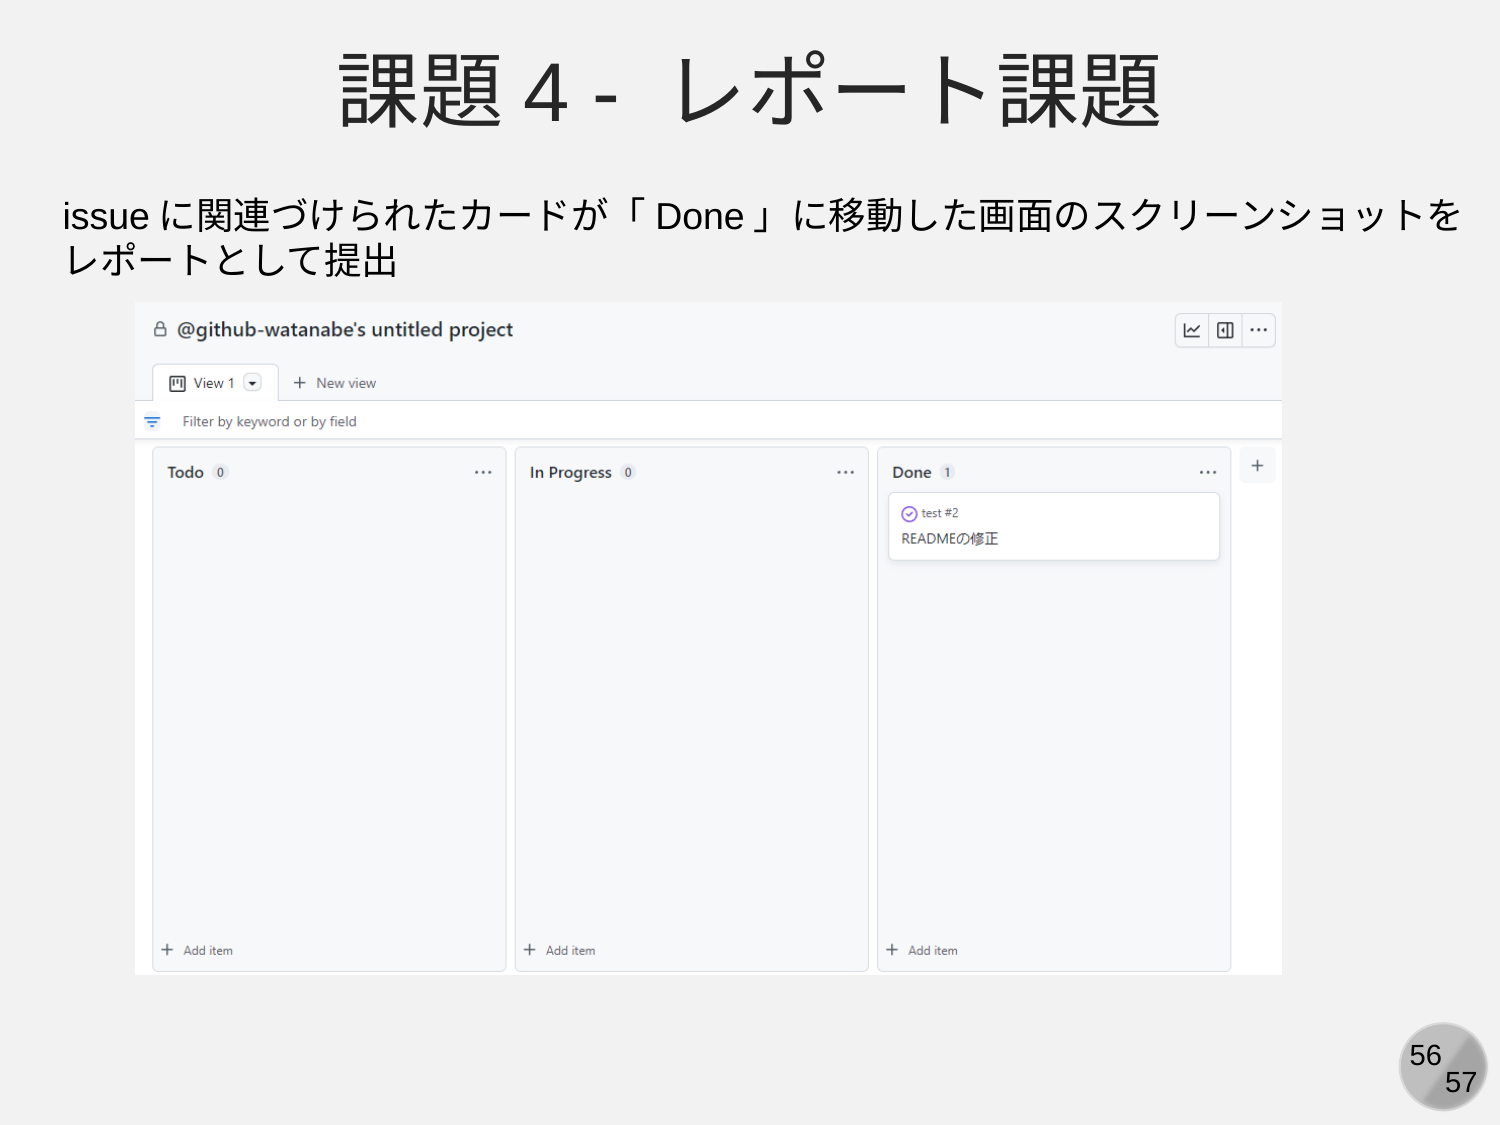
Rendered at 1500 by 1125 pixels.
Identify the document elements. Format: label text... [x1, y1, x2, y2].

list 課題4 - レポート課題 [0, 31, 1500, 155]
text_box issueに関連づけられたカードが「Done」に移動した画面のスクリーンショットを レポートとして提出 [47, 184, 1479, 290]
picture [135, 302, 1282, 975]
